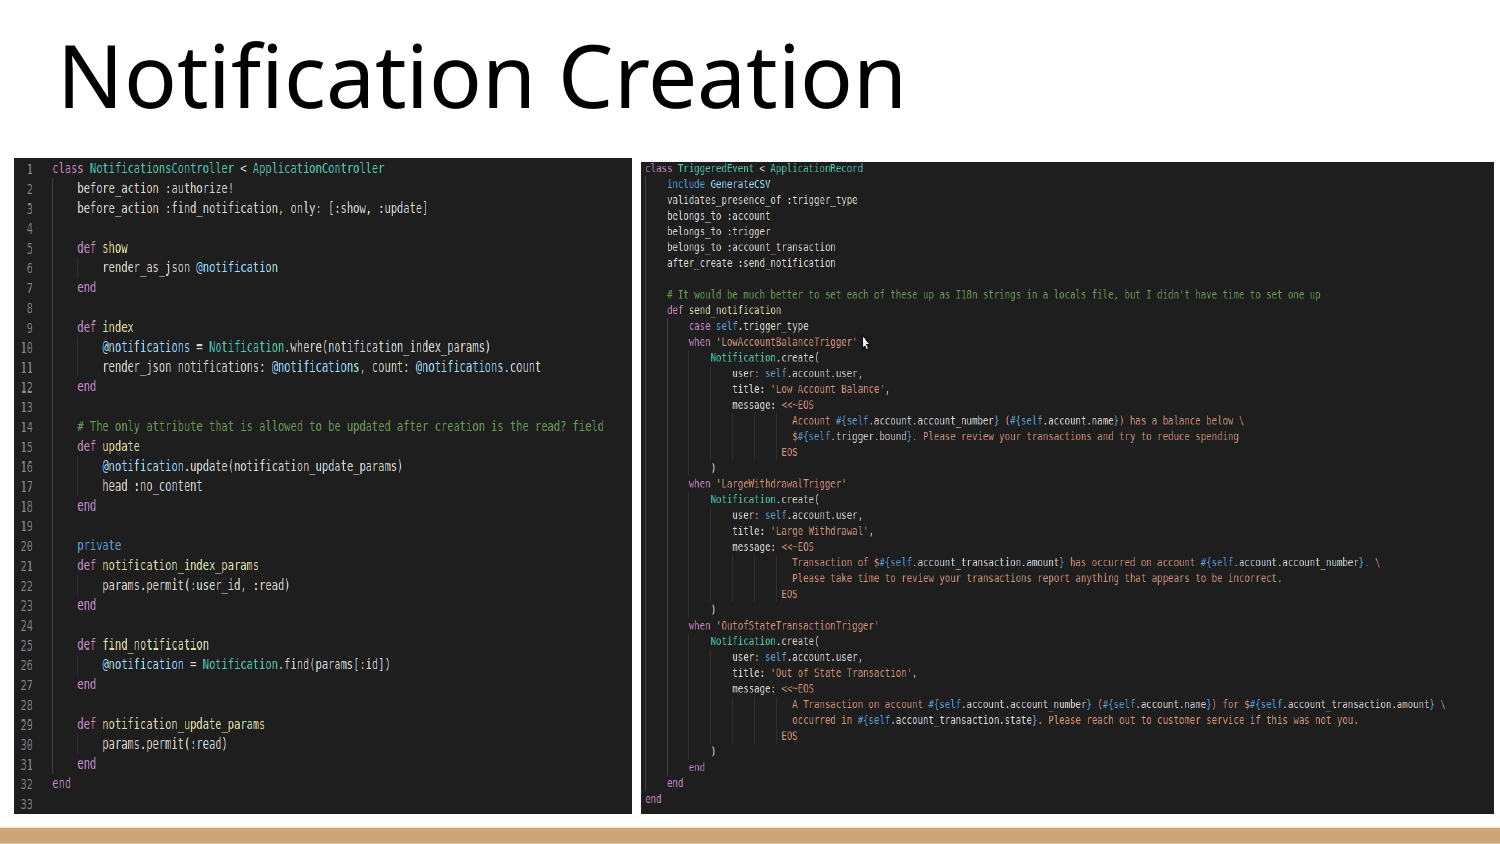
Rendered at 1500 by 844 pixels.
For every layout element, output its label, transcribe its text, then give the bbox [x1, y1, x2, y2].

picture [641, 162, 1494, 814]
title Notification Creation [42, 4, 1441, 142]
picture [14, 158, 632, 814]
